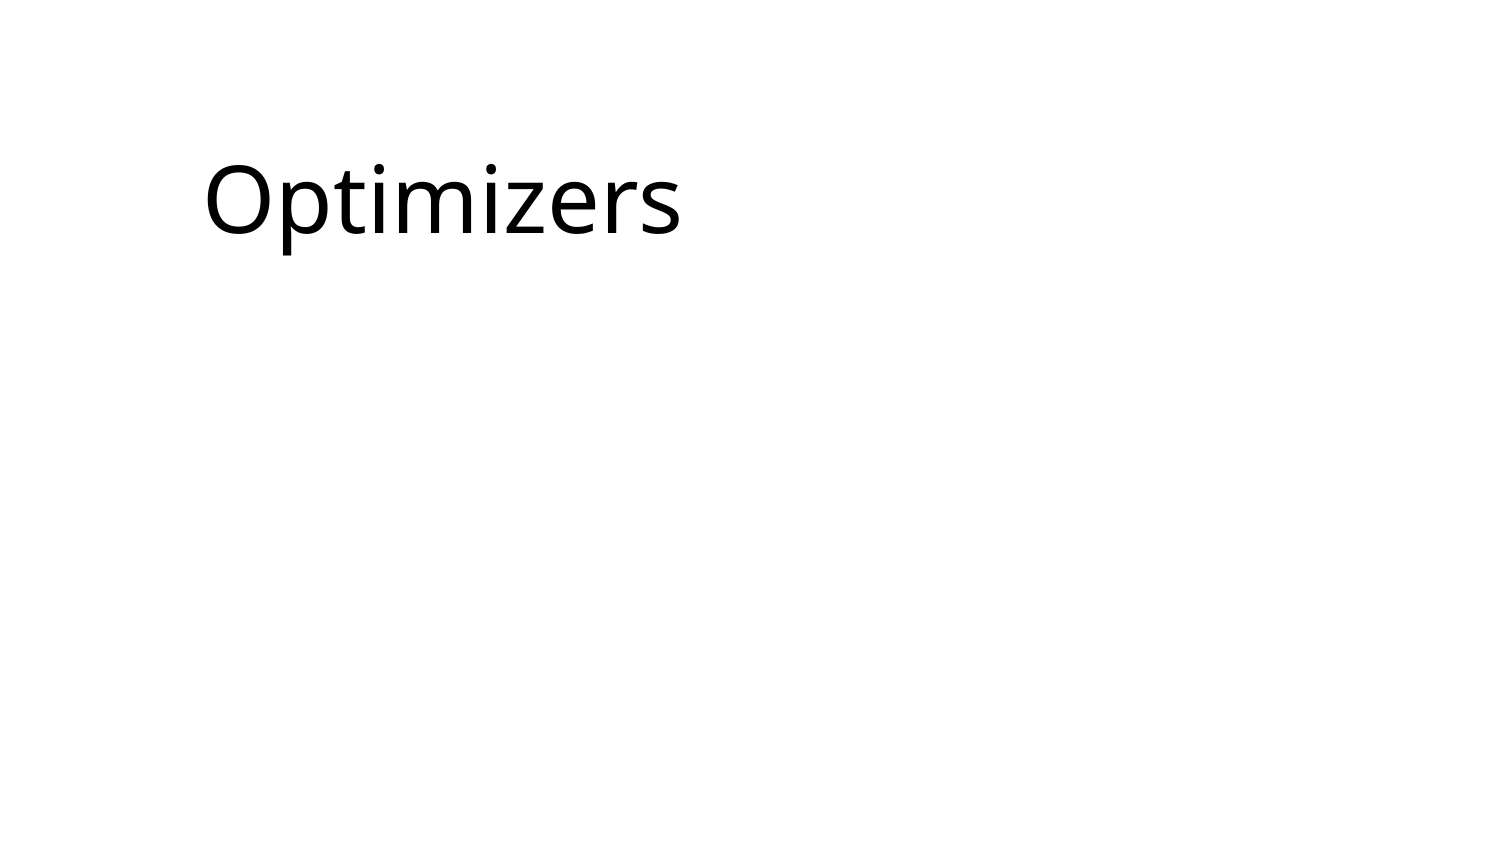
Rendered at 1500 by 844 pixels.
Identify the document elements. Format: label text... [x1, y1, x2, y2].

title Optimizers [187, 138, 1313, 432]
